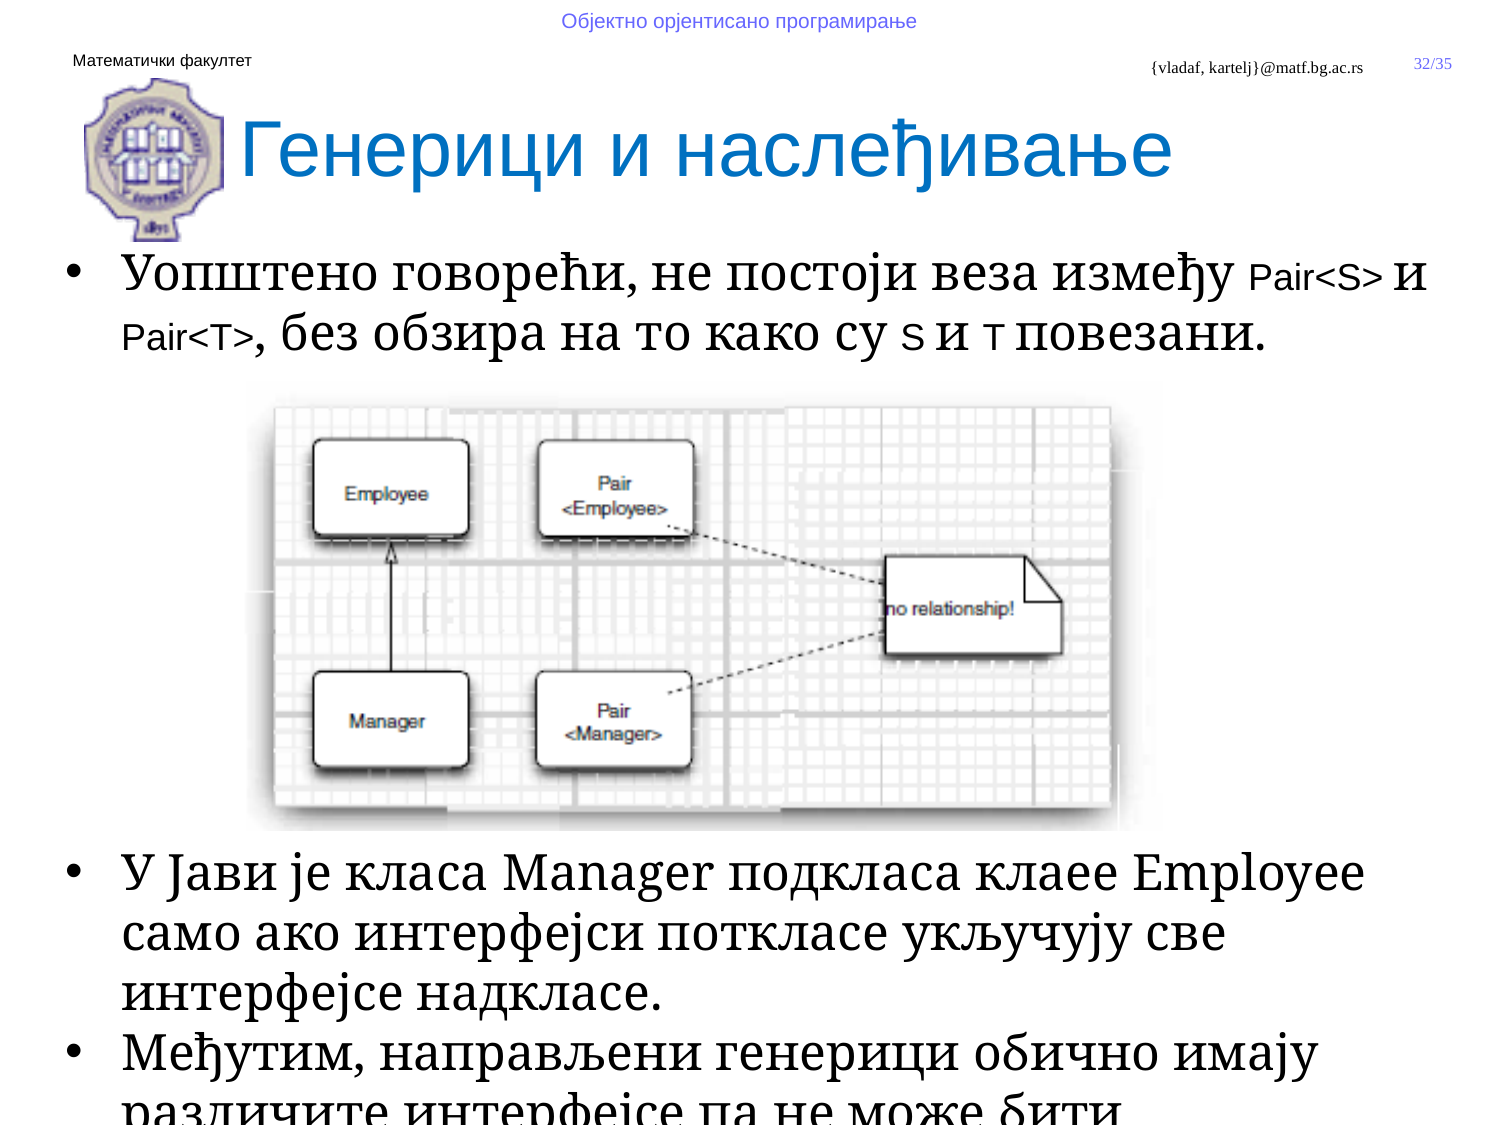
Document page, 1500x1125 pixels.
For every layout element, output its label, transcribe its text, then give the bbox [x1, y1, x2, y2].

text_box Генерици и наслеђивање [224, 90, 1500, 233]
picture [224, 374, 1163, 831]
picture [84, 78, 224, 232]
text_box Уопштено говорећи, не постоји веза између Pair<S> и Pair<T>, без обзира на то како су S и T повезани. У Јави је класа Manager подкласа клаее Employee само ако интерфејси поткласе укључују све интерфејсе надкласе. Међутим, направљени генерици обично имају различите интерфејсе па не може бити наслеђивања. [50, 232, 1488, 1125]
